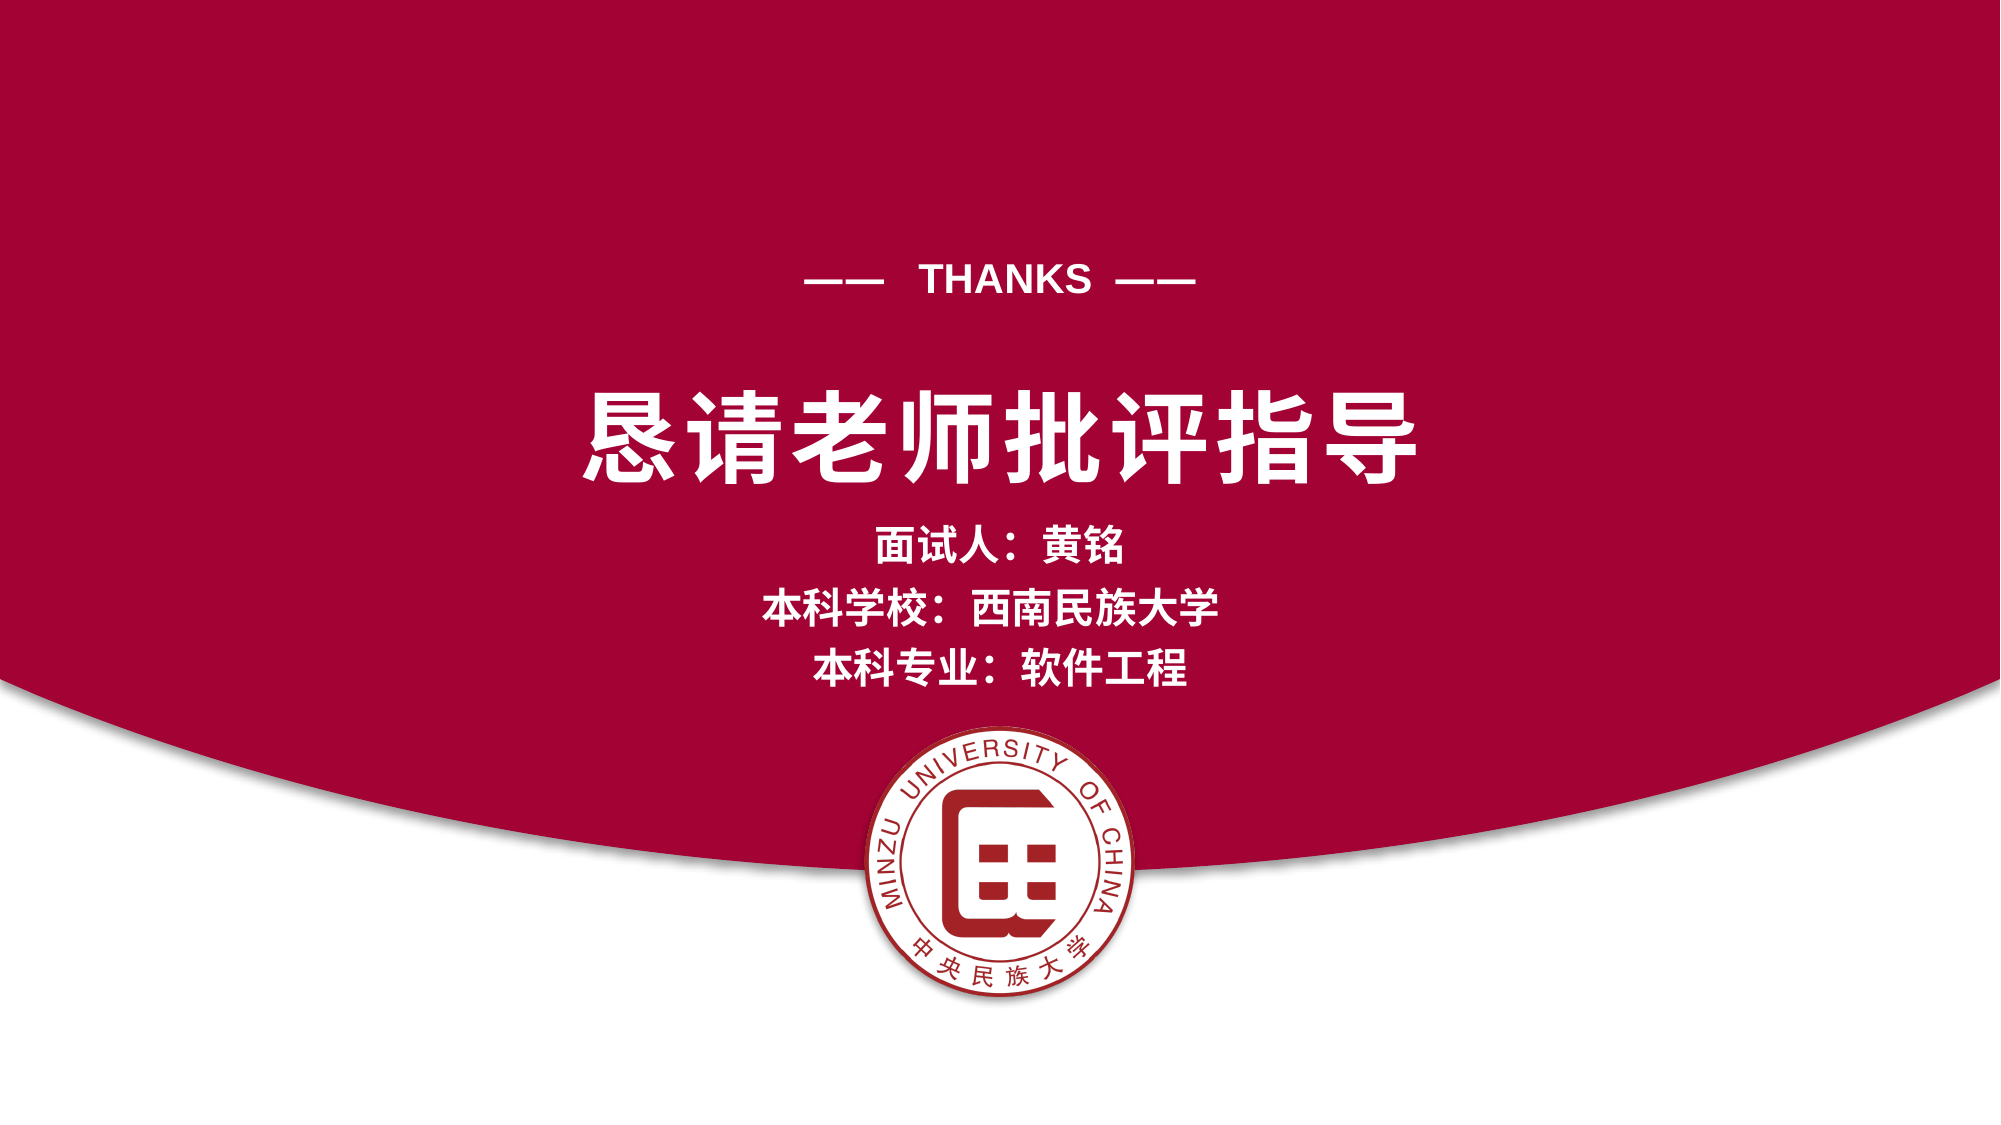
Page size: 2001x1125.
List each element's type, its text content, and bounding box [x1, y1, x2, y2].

text_box 本科专业：软件工程 [772, 640, 1227, 693]
picture [864, 726, 1135, 997]
text_box —— THANKS —— [241, 252, 1759, 303]
text_box 本科学校：西南民族大学 [700, 580, 1282, 634]
text_box [0, 0, 2000, 871]
text_box 恳请老师批评指导 [208, 367, 1792, 623]
